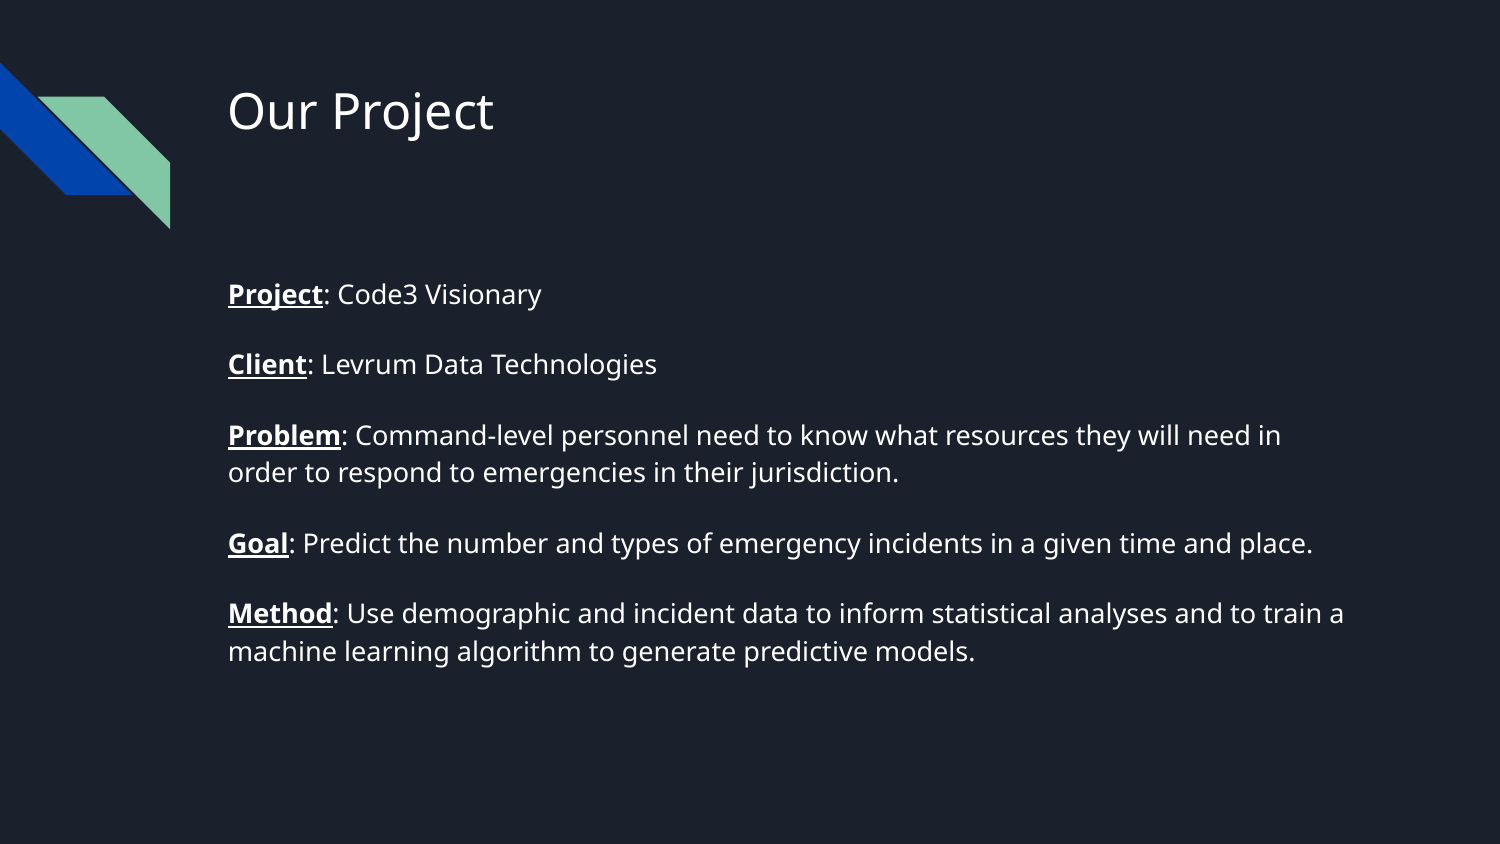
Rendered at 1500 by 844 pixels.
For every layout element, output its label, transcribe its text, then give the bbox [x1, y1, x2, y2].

title Our Project [212, 64, 1368, 215]
list Project: Code3 Visionary Client: Levrum Data Technologies Problem: Command-level personnel need to know what resources they will need in order to respond to emergencies in their jurisdiction. Goal: Predict the number and types of emergency incidents in a given time and place. Method: Use demographic and incident data to inform statistical analyses and to train a machine learning algorithm to generate predictive models. [212, 257, 1368, 735]
